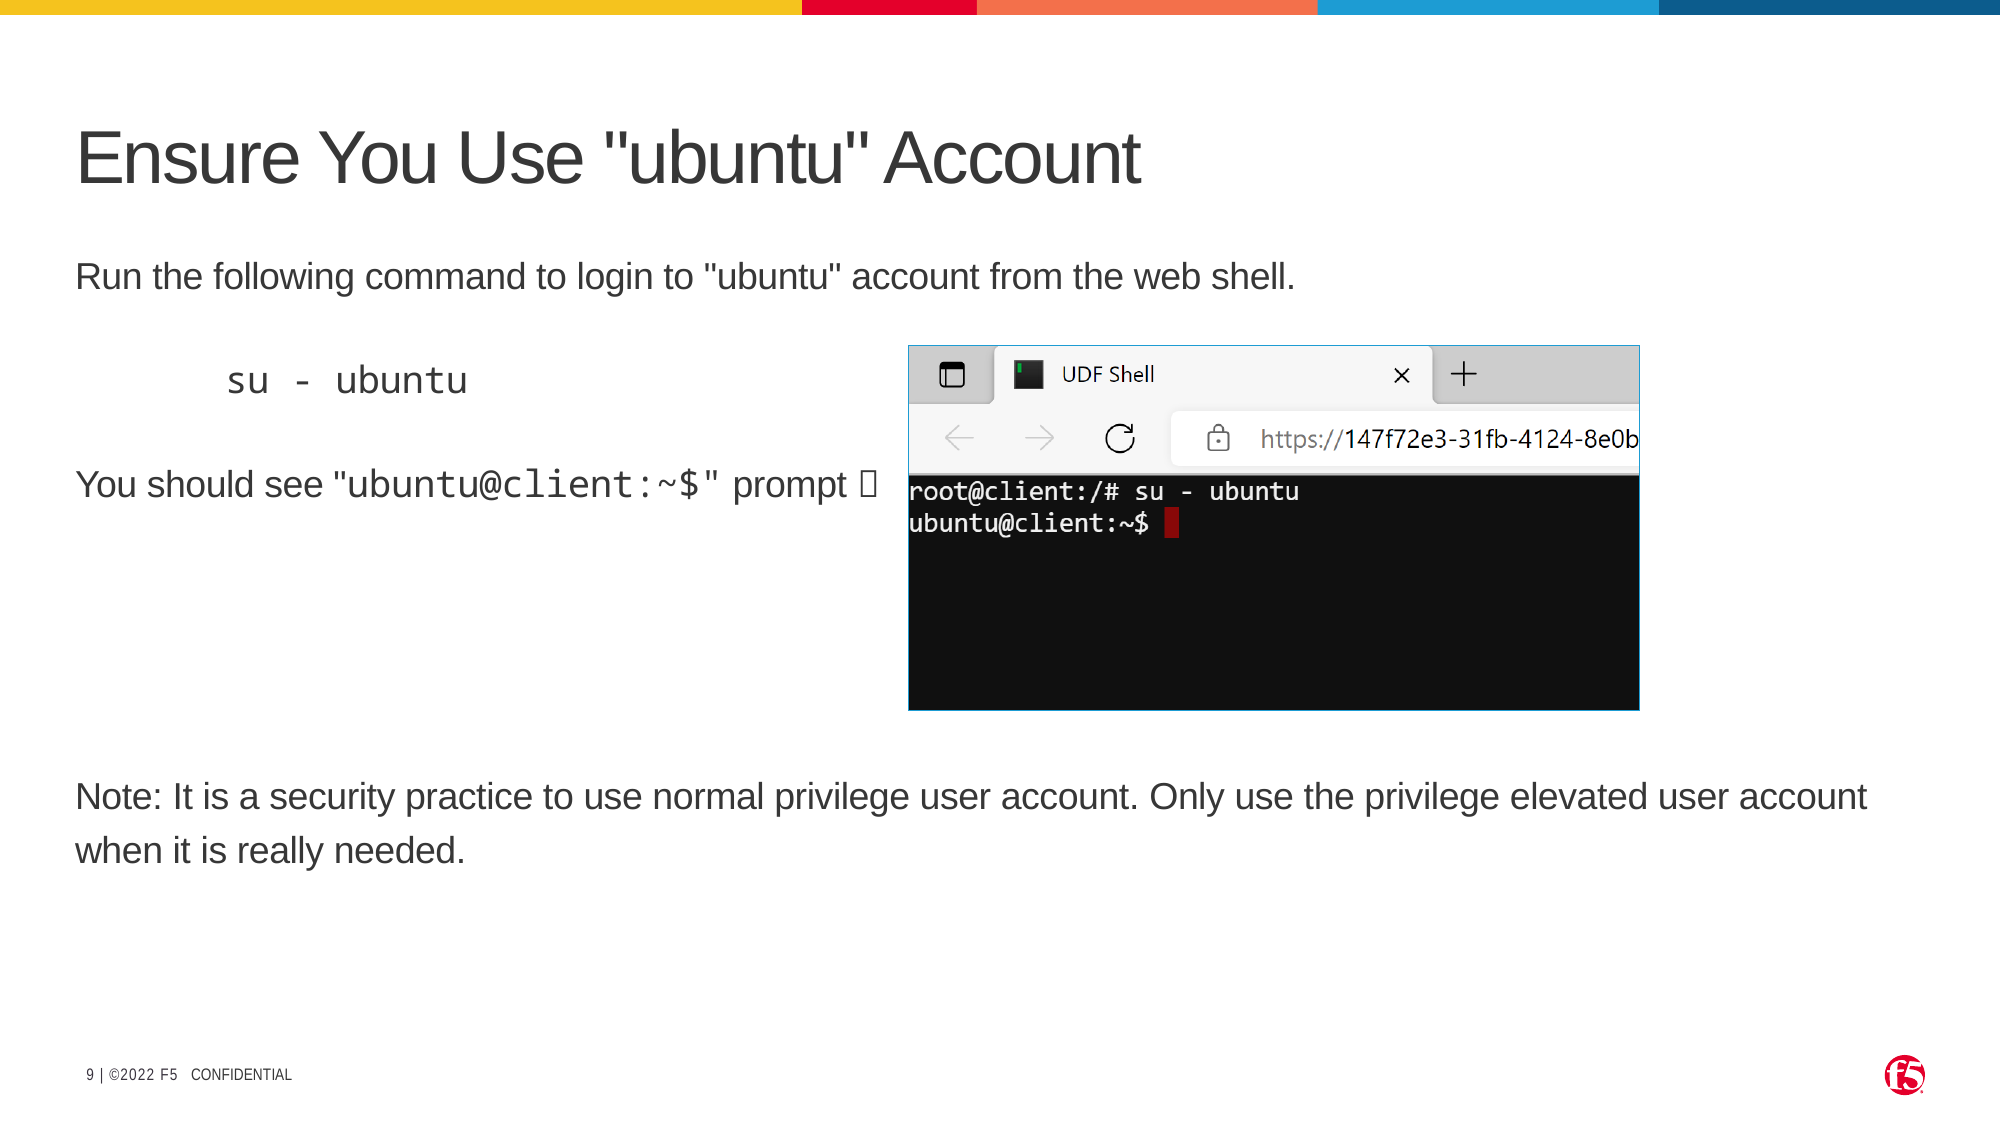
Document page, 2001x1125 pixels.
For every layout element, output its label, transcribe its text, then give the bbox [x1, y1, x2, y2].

footer CONFIDENTIAL [191, 1063, 339, 1084]
title Ensure You Use "ubuntu" Account [75, 75, 1925, 199]
list Run the following command to login to "ubuntu" account from the web shell. su - ubuntu You should see "ubuntu@client:~$" prompt  Note: It is a security practice to use normal privilege user account. Only use the privilege elevated user account when it is really needed. [75, 242, 1925, 1056]
picture [908, 345, 1640, 711]
